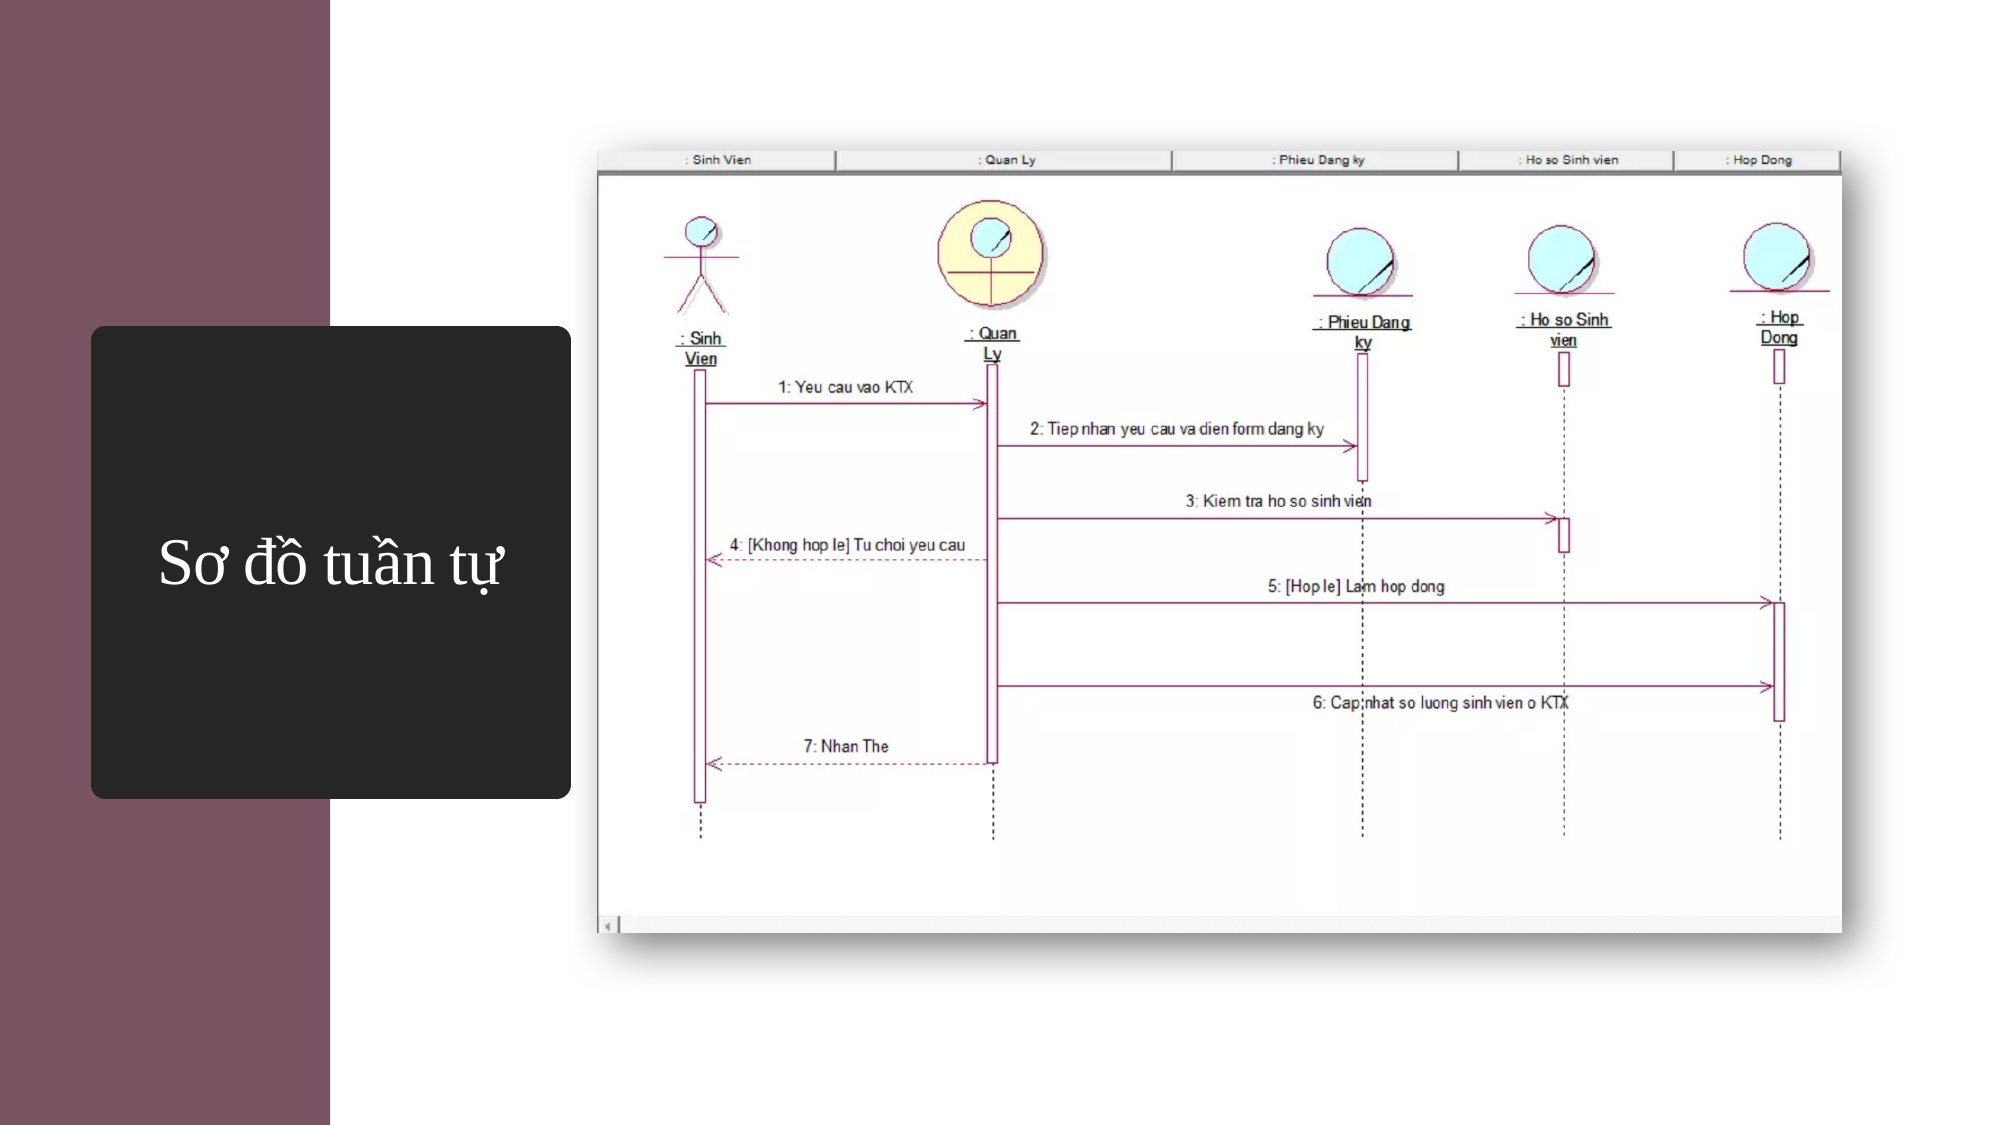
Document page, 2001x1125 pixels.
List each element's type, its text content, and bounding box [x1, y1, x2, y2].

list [597, 151, 1843, 933]
text_box [332, 0, 2000, 1125]
text_box [0, 0, 332, 1125]
title Sơ đồ tuần tự [105, 340, 557, 785]
